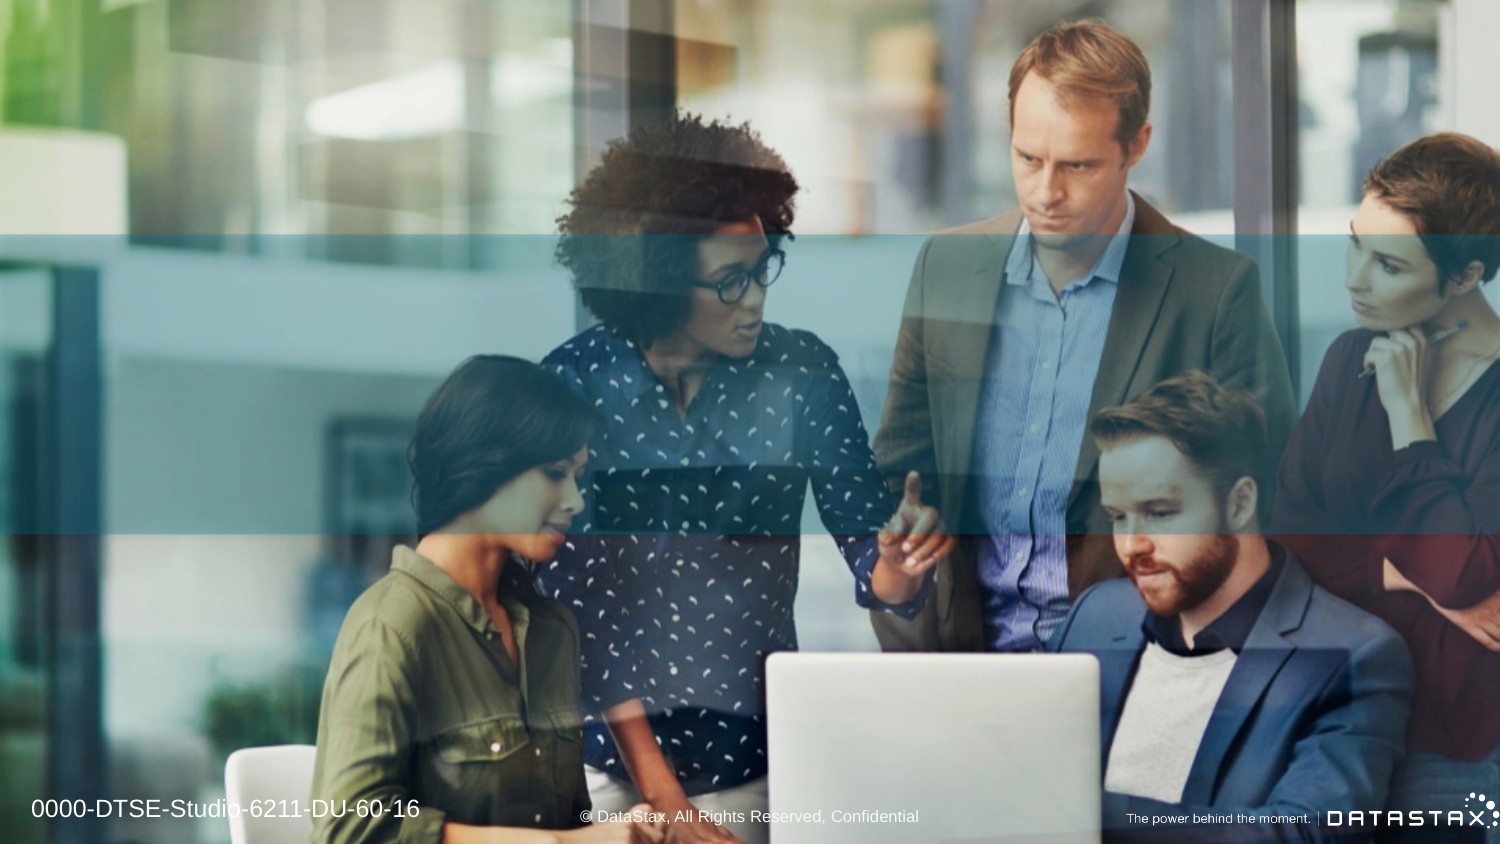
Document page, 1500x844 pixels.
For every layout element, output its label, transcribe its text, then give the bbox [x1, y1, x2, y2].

picture [0, 0, 1500, 844]
slide_number 0000-DTSE-Studio-6211-DU-60-16 [16, 785, 720, 831]
